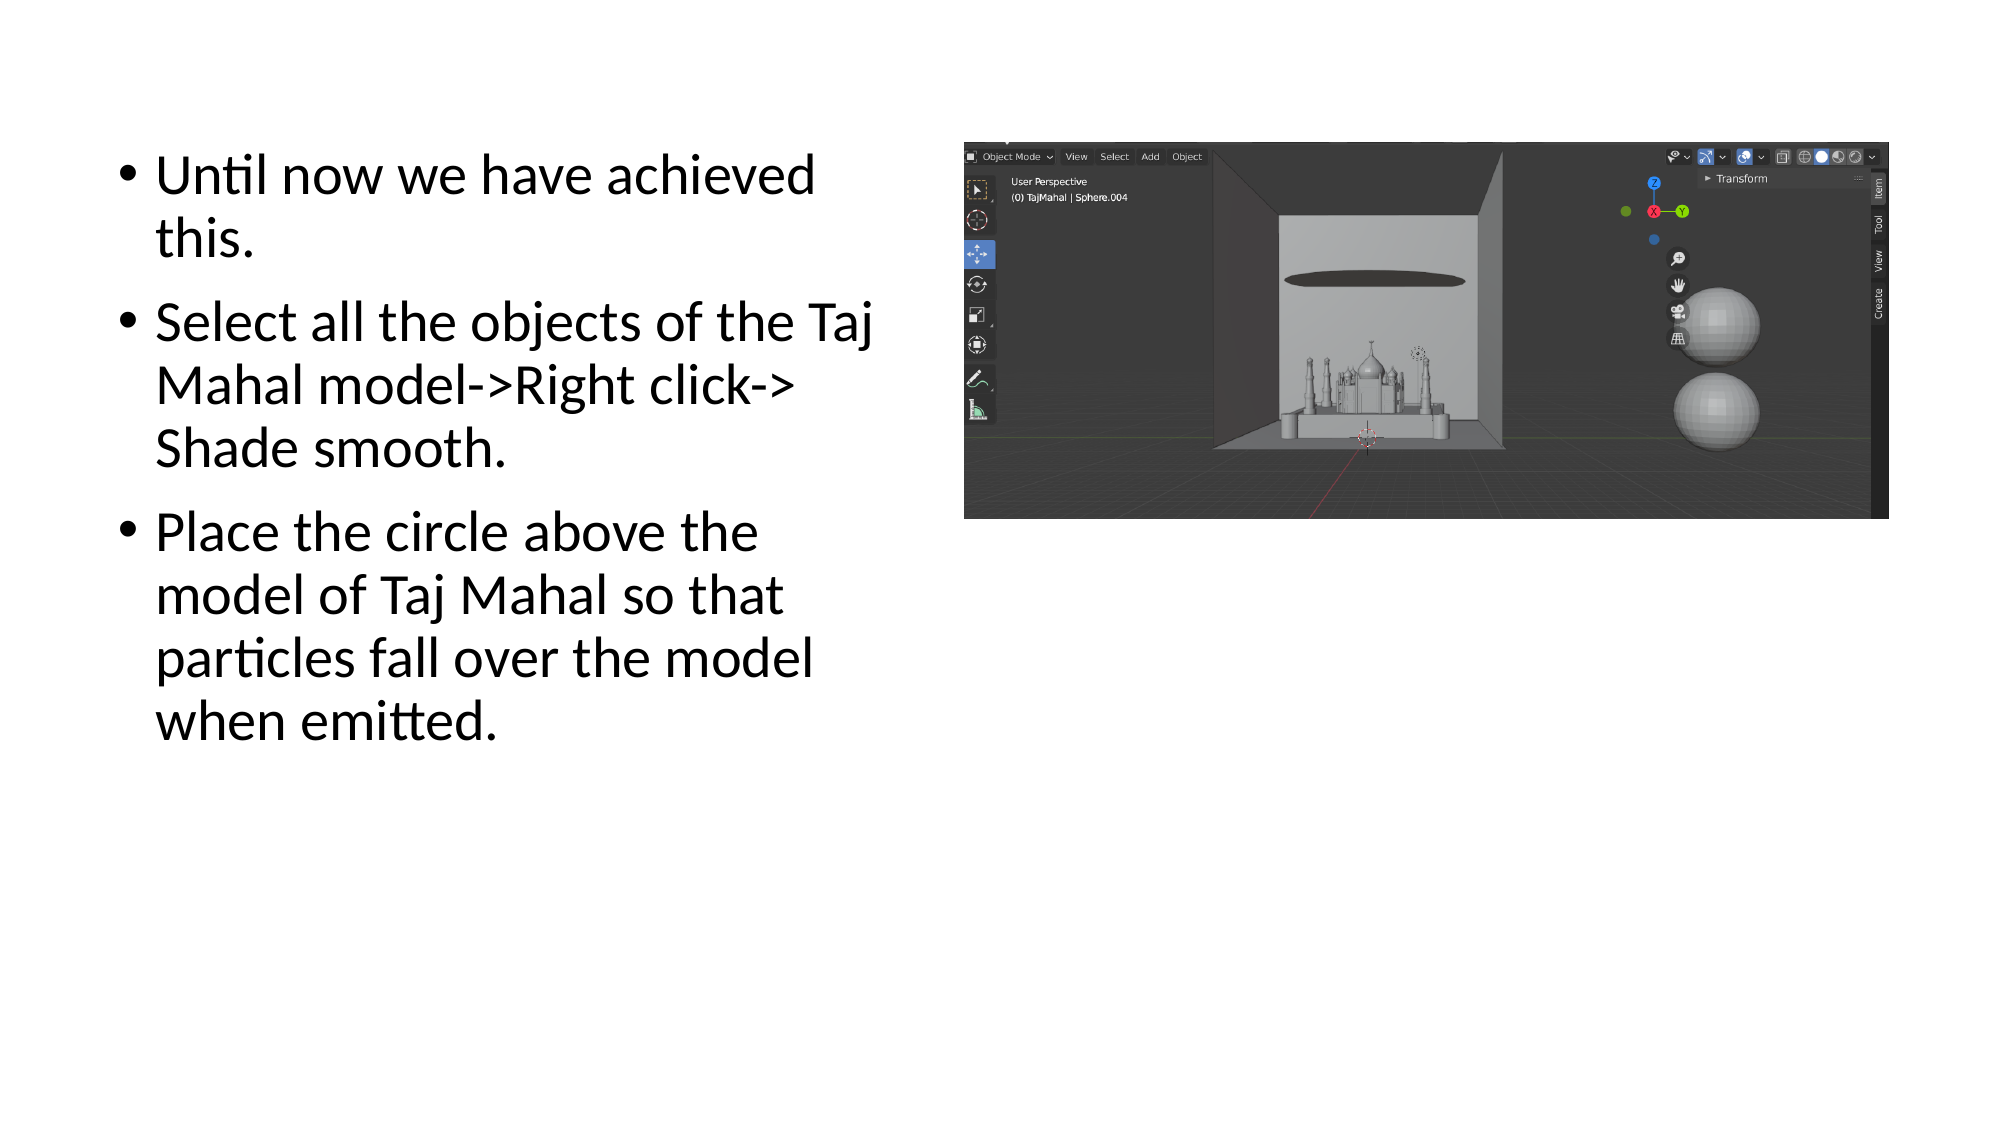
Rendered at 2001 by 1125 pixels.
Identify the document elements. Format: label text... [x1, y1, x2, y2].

text_box Until now we have achieved this. Select all the objects of the Taj Mahal model->Right click-> Shade smooth. Place the circle above the model of Taj Mahal so that particles fall over the model when emitted. [103, 137, 922, 851]
picture [964, 142, 1889, 519]
